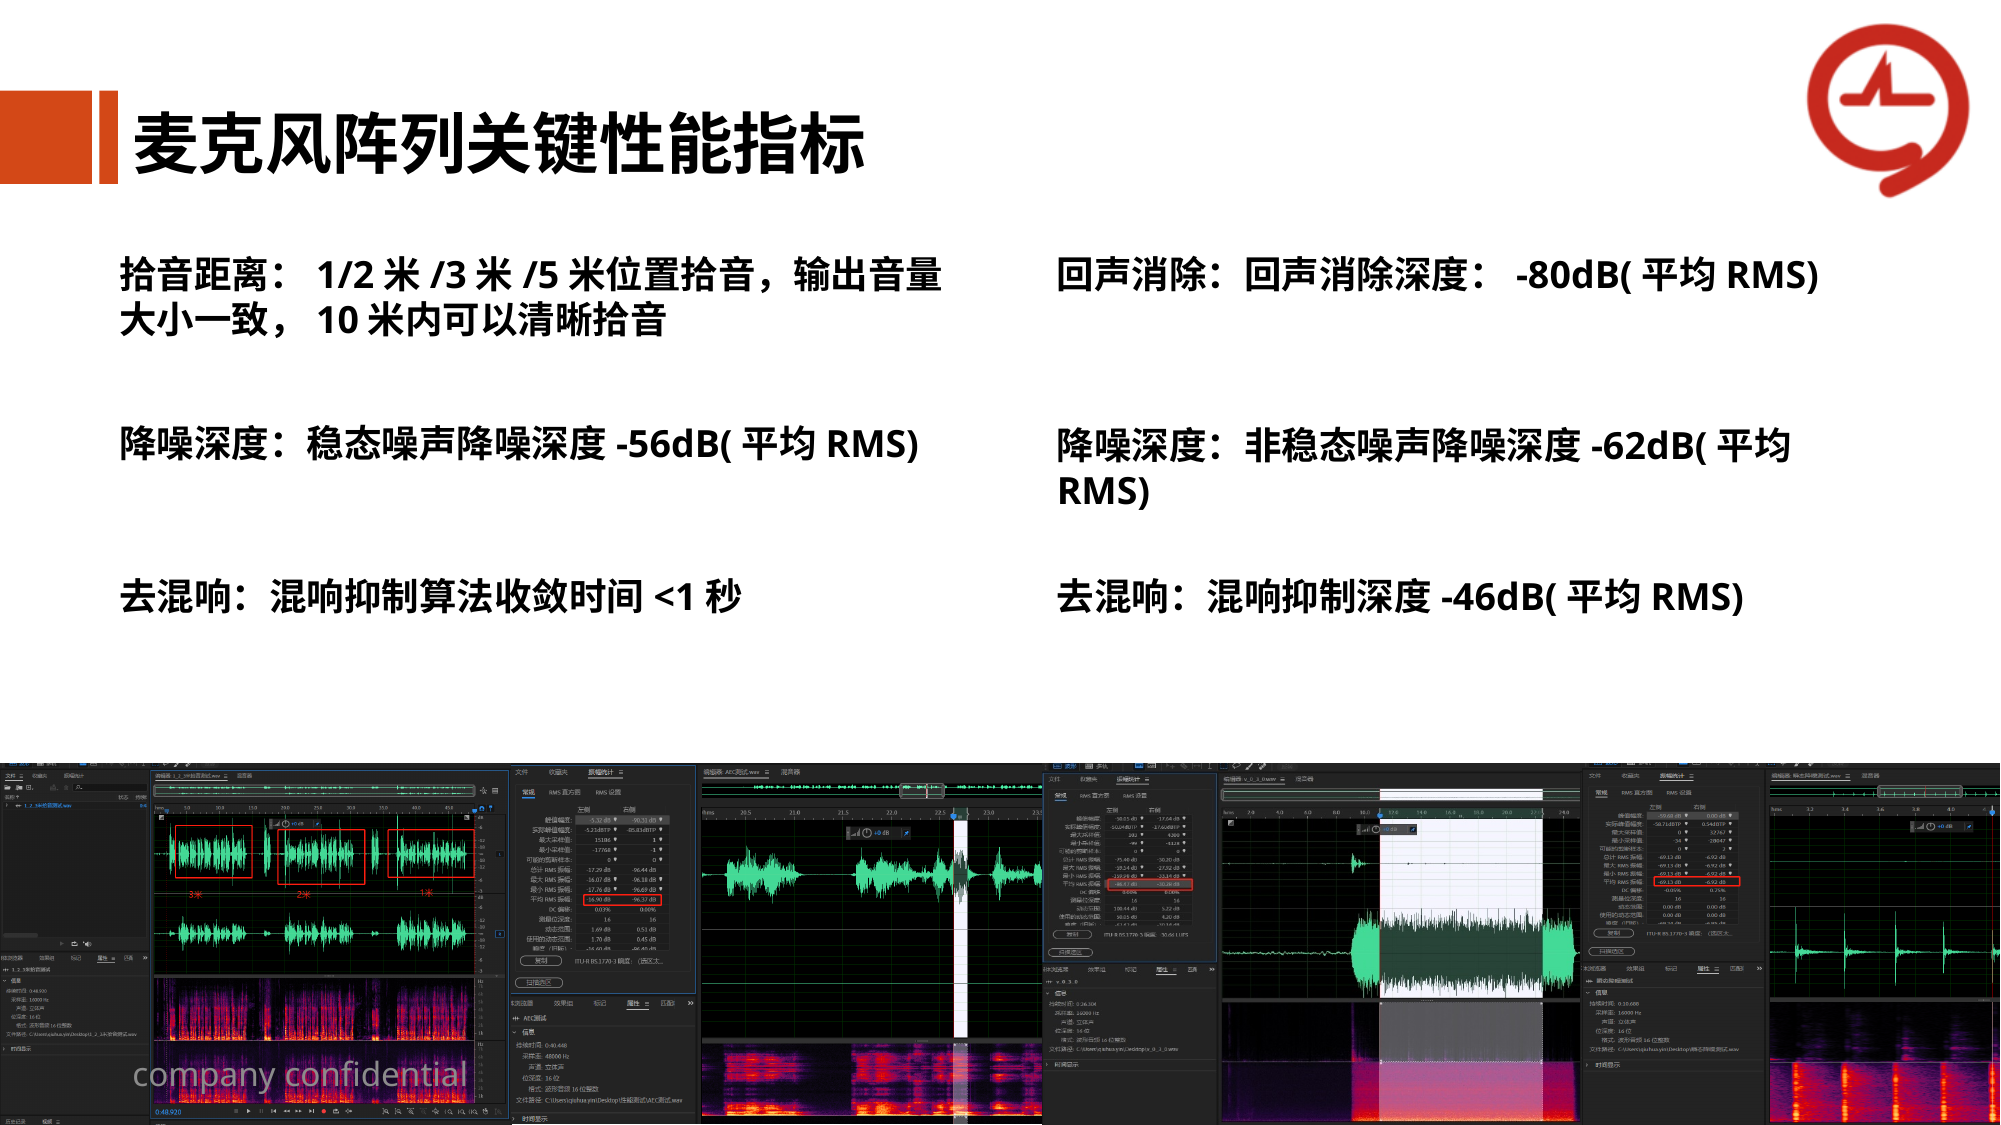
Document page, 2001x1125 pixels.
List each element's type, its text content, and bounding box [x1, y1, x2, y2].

picture [1799, 22, 1978, 200]
text_box 降噪深度：非稳态噪声降噪深度-62dB(平均RMS) [1042, 414, 1908, 520]
text_box 去混响：混响抑制算法收敛时间<1秒 [104, 565, 970, 626]
text_box 拾音距离：1/2米/3米/5米位置拾音，输出音量大小一致，10米内可以清晰拾音 [104, 244, 970, 349]
picture [0, 763, 2000, 1125]
text_box 降噪深度：稳态噪声降噪深度-56dB(平均RMS) [104, 412, 970, 473]
text_box 回声消除：回声消除深度：-80dB(平均RMS) [1042, 244, 1908, 304]
text_box 麦克风阵列关键性能指标 [117, 63, 1799, 182]
text_box 去混响：混响抑制深度-46dB(平均RMS) [1042, 565, 1908, 626]
